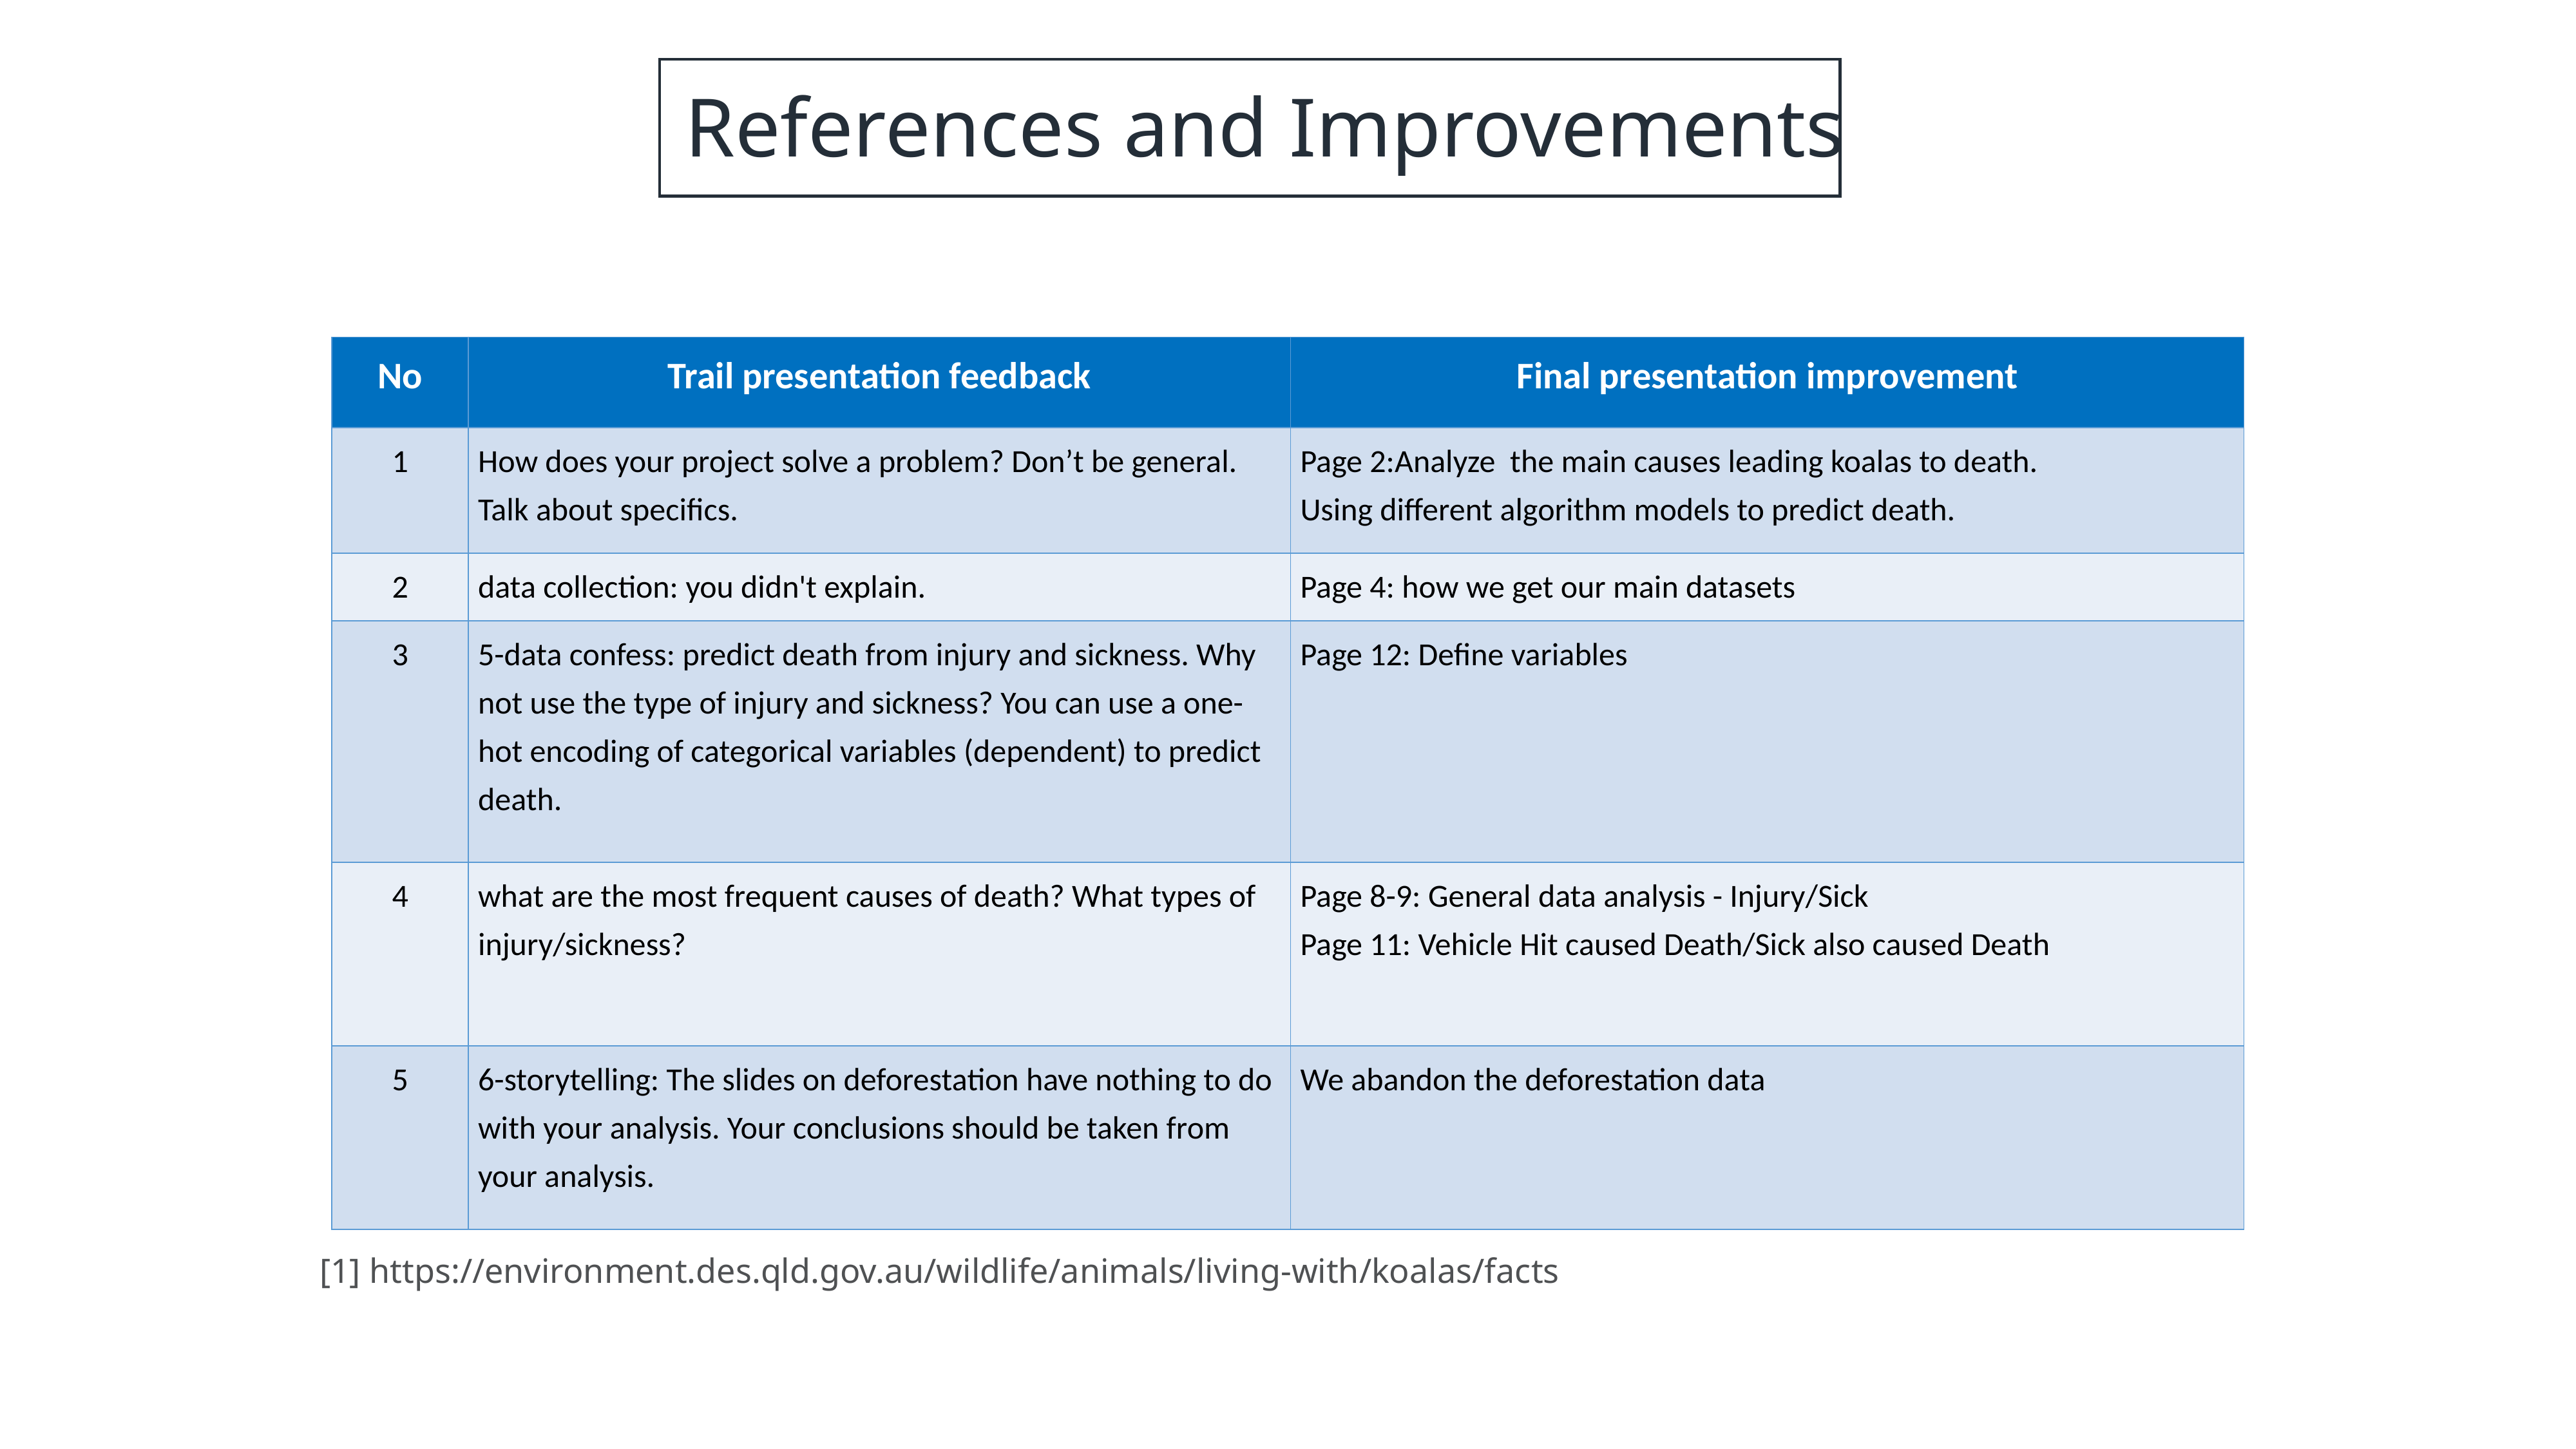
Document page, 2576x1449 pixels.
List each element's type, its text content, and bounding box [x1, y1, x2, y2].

table_cell 6-storytelling: The slides on deforestation have nothing to do with your analysis. Your conclusions should be taken from your analysis. [469, 1046, 1290, 1229]
table_header Final presentation improvement [1291, 337, 2244, 427]
table_cell How does your project solve a problem? Don’t be general. Talk about specifics. [469, 428, 1290, 553]
text_box References and Improvements [675, 71, 1856, 178]
table_header No [332, 337, 468, 427]
table_cell We abandon the deforestation data [1291, 1046, 2244, 1229]
table_cell what are the most frequent causes of death? What types of injury/sickness? [469, 863, 1290, 1045]
table_cell 4 [332, 863, 468, 1045]
table_cell Page 2:Analyze the main causes leading koalas to death. Using different algorithm models to predict death. [1291, 428, 2244, 553]
table_cell Page 8-9: General data analysis - Injury/Sick Page 11: Vehicle Hit caused Death/Sick also caused Death [1291, 863, 2244, 1045]
table_cell 3 [332, 621, 468, 862]
table_cell 1 [332, 428, 468, 553]
table_header Trail presentation feedback [469, 337, 1290, 427]
table_cell Page 4: how we get our main datasets [1291, 554, 2244, 620]
table_cell 5-data confess: predict death from injury and sickness. Why not use the type of injury and sickness? You can use a one-hot encoding of categorical variables (dependent) to predict death. [469, 621, 1290, 862]
table_cell 5 [332, 1046, 468, 1229]
table_cell data collection: you didn't explain. [469, 554, 1290, 620]
table_cell 2 [332, 554, 468, 620]
text_box [659, 59, 1841, 197]
table_cell Page 12: Define variables [1291, 621, 2244, 862]
text_box [1] https://environment.des.qld.gov.au/wildlife/animals/living-with/koalas/facts [310, 1231, 1590, 1295]
